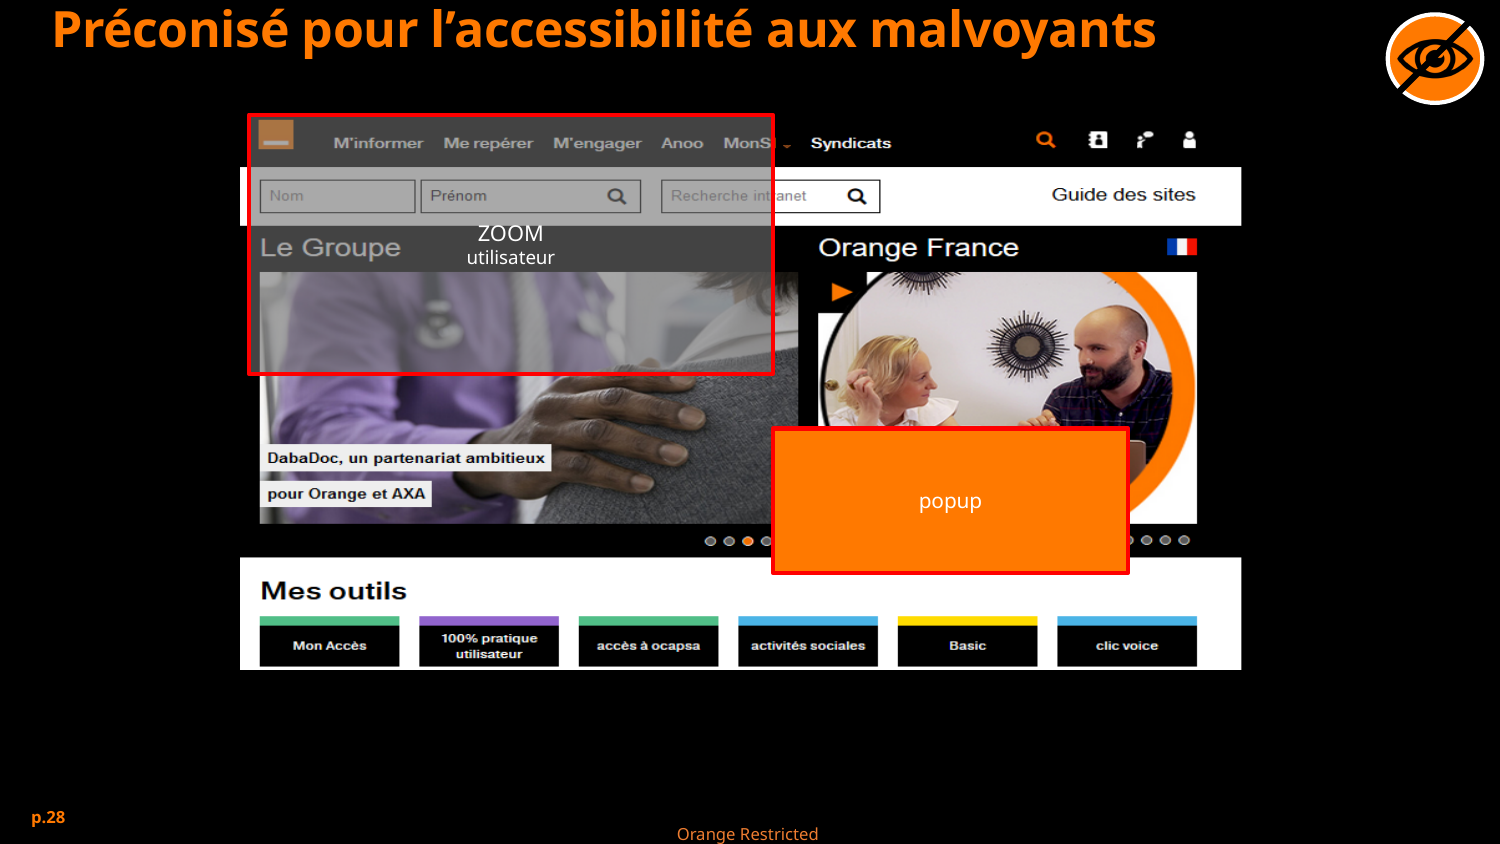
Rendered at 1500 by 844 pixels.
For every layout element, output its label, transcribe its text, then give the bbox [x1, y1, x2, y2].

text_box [239, 102, 1242, 671]
title Préconisé pour l’accessibilité aux malvoyants [36, 0, 1445, 138]
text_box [1387, 14, 1483, 104]
